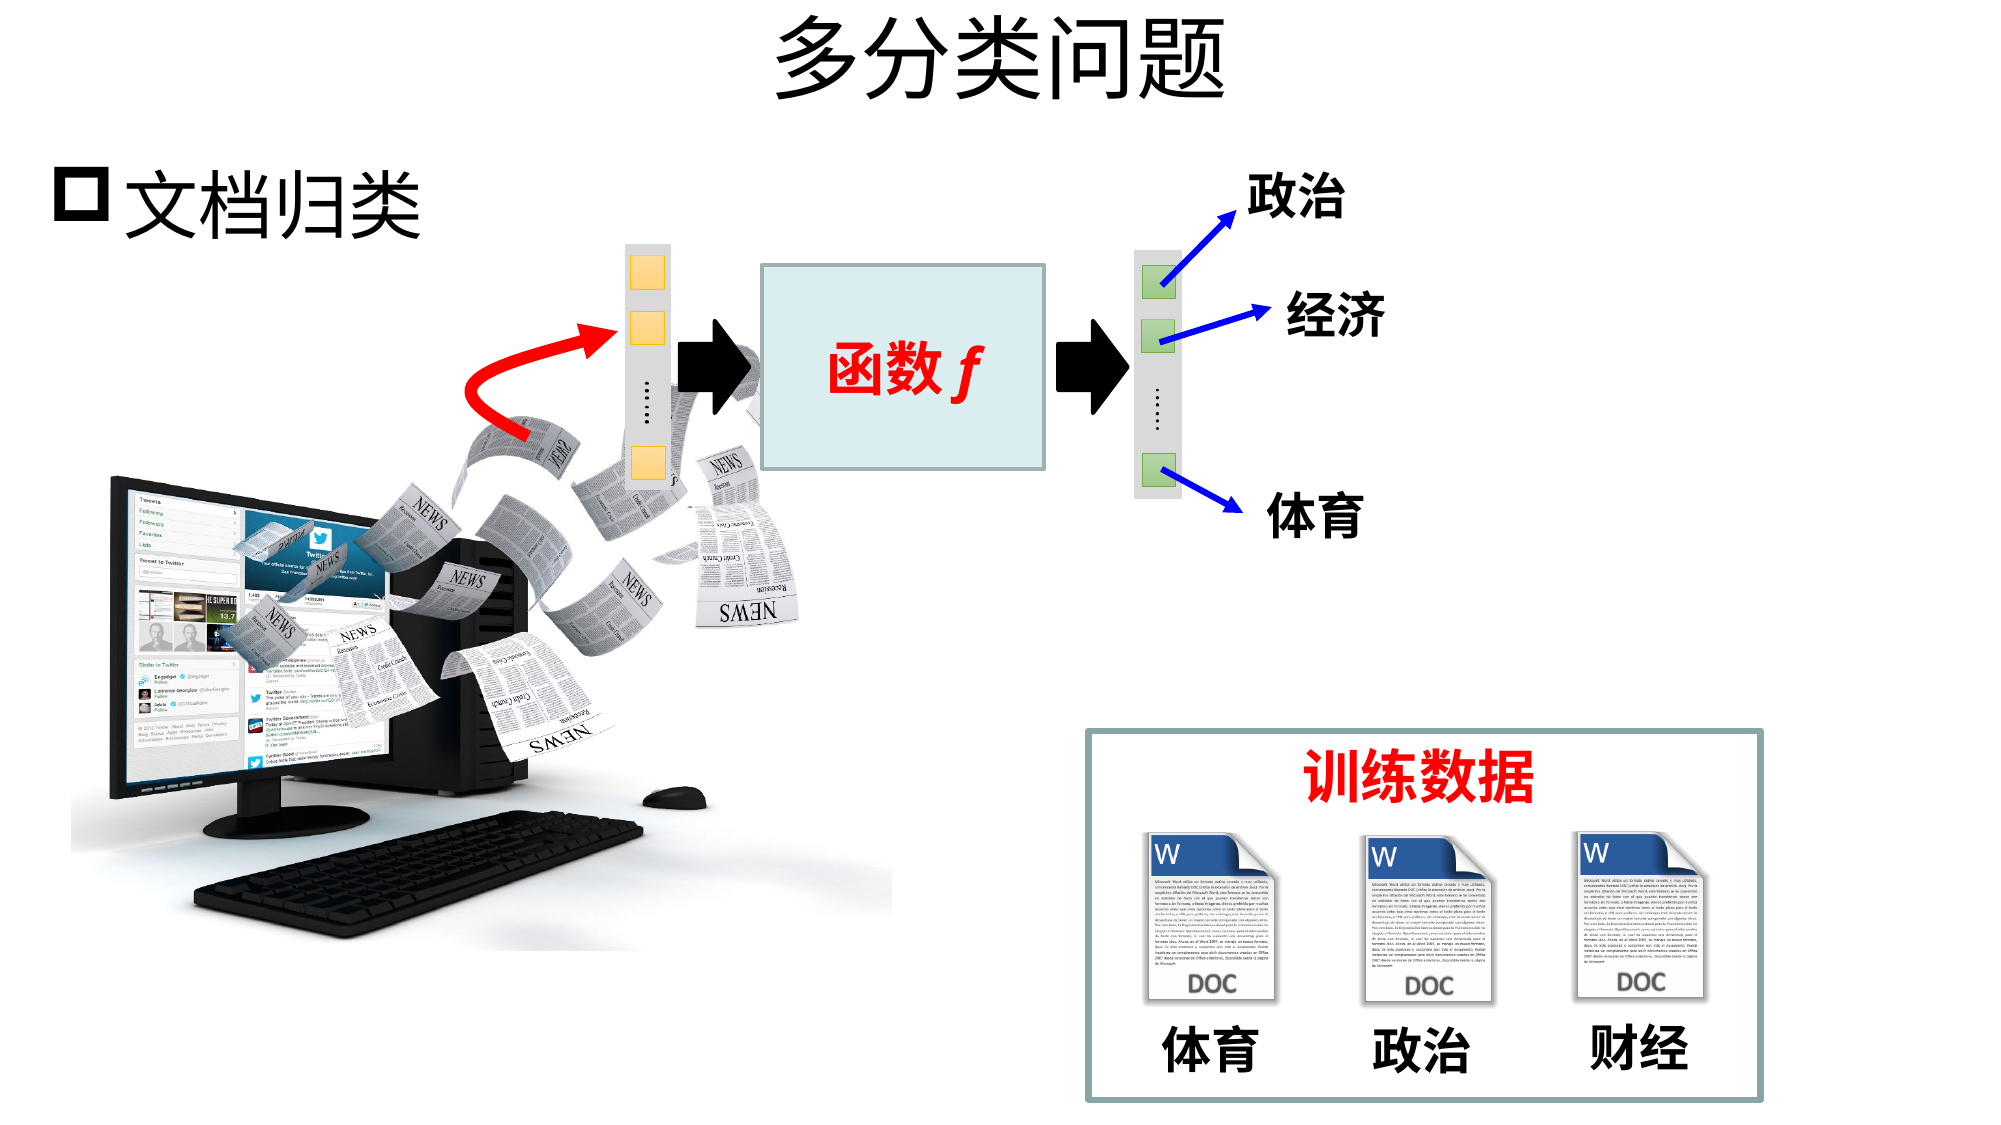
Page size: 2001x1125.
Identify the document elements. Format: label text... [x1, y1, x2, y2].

text_box [603, 328, 618, 333]
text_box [1161, 468, 1244, 514]
picture [1549, 830, 1730, 1011]
title 多分类问题 [531, 0, 1466, 113]
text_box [1159, 306, 1273, 343]
text_box 函数f [760, 263, 1046, 471]
text_box 文档归类 [33, 151, 439, 256]
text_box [1161, 209, 1237, 286]
text_box [712, 318, 727, 333]
text_box [1086, 729, 1762, 1102]
picture [1133, 250, 1182, 499]
picture [70, 243, 892, 951]
text_box 经济 [1271, 275, 1469, 351]
text_box 体育 [1251, 477, 1452, 552]
text_box 政治 [1232, 157, 1462, 232]
picture [1337, 833, 1518, 1014]
text_box [1056, 318, 1128, 416]
picture [1121, 831, 1302, 1012]
